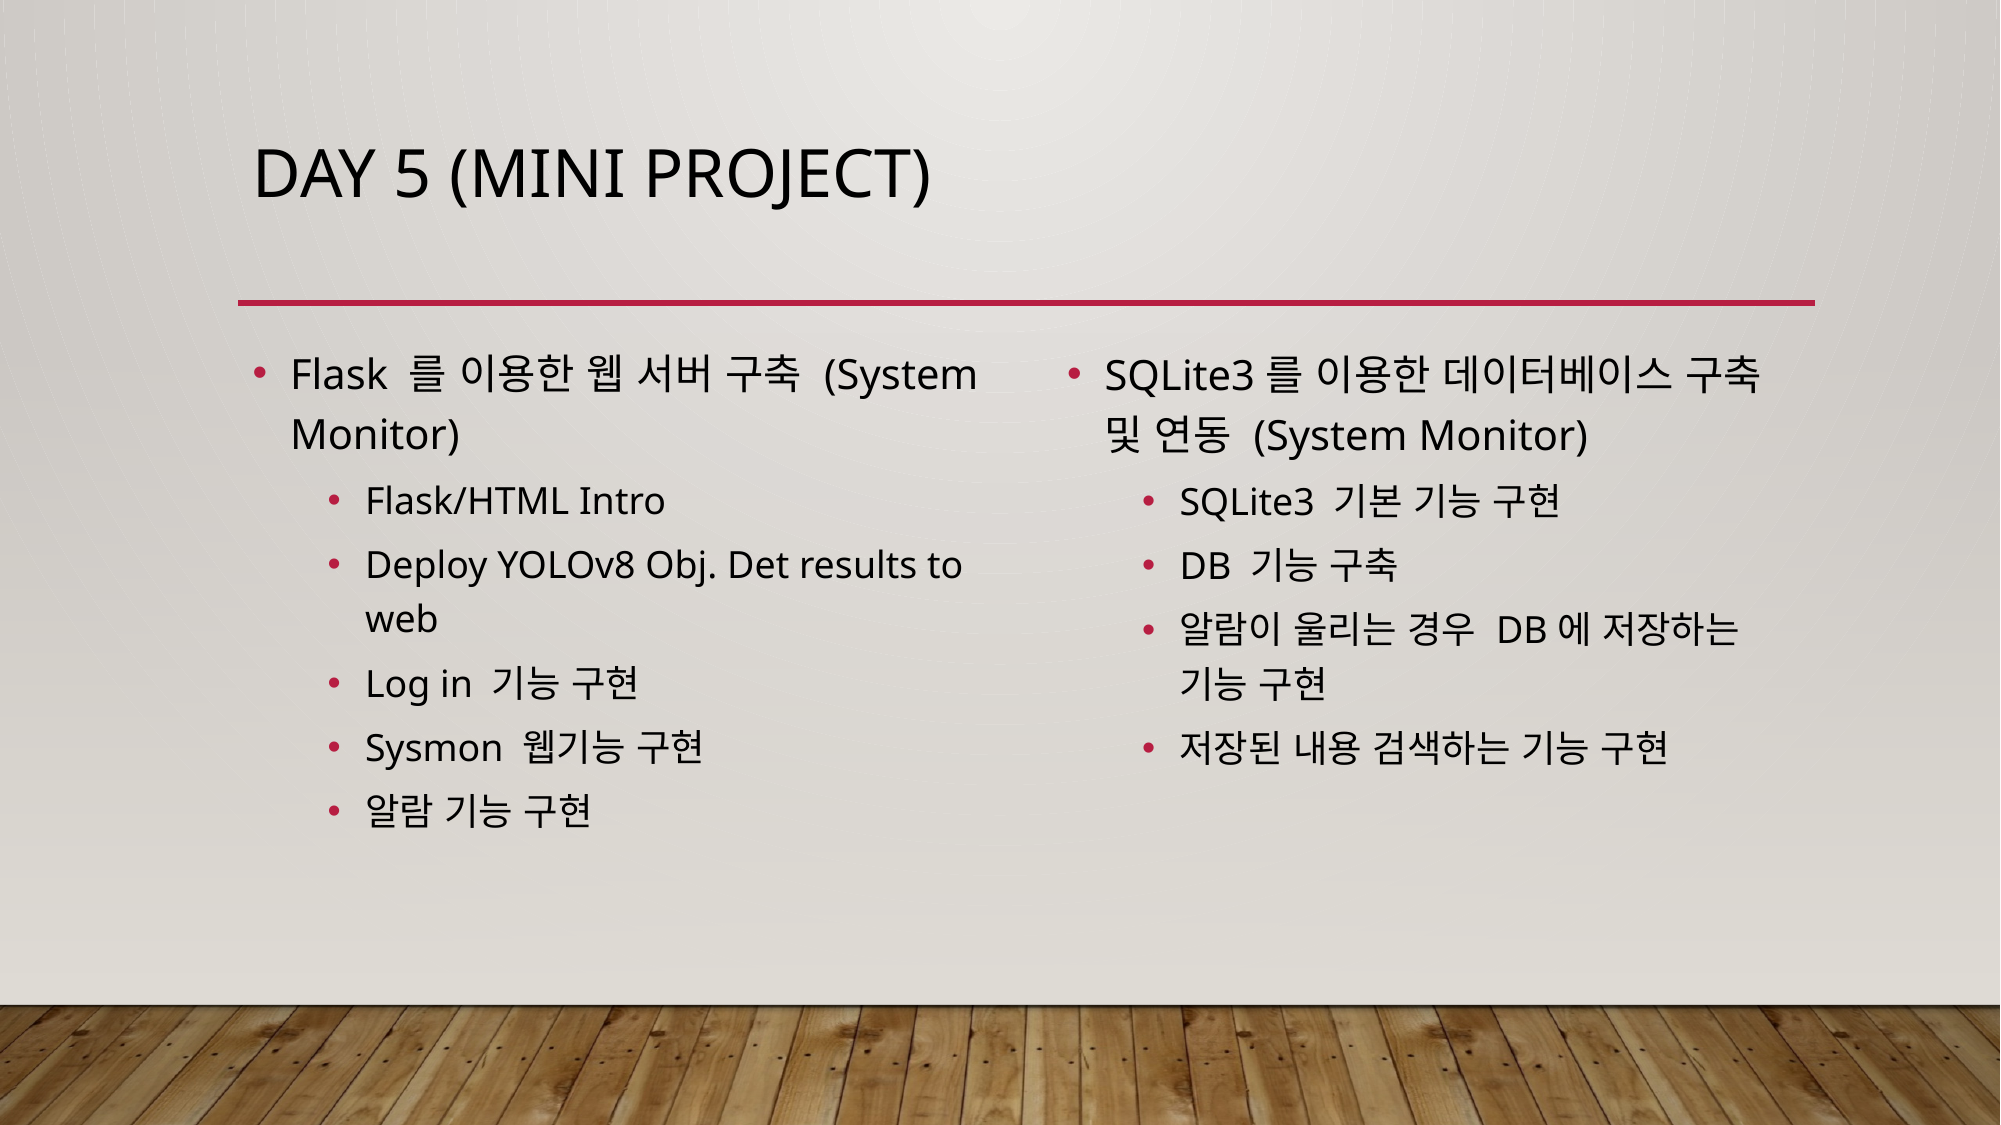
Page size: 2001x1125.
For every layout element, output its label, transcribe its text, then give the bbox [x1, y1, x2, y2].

list Flask 를 이용한 웹 서버 구축 (System Monitor) Flask/HTML Intro Deploy YOLOv8 Obj. Det results to web Log in 기능 구현 Sysmon 웹기능 구현 알람 기능 구현 [237, 329, 1000, 896]
title Day 5 (Mini project) [237, 132, 1814, 306]
list SQLite3를 이용한 데이터베이스 구축 및 연동 (System Monitor) SQLite3 기본 기능 구현 DB 기능 구축 알람이 울리는 경우 DB에 저장하는 기능 구현 저장된 내용 검색하는 기능 구현 [1052, 330, 1815, 896]
picture [0, 1005, 2000, 1125]
